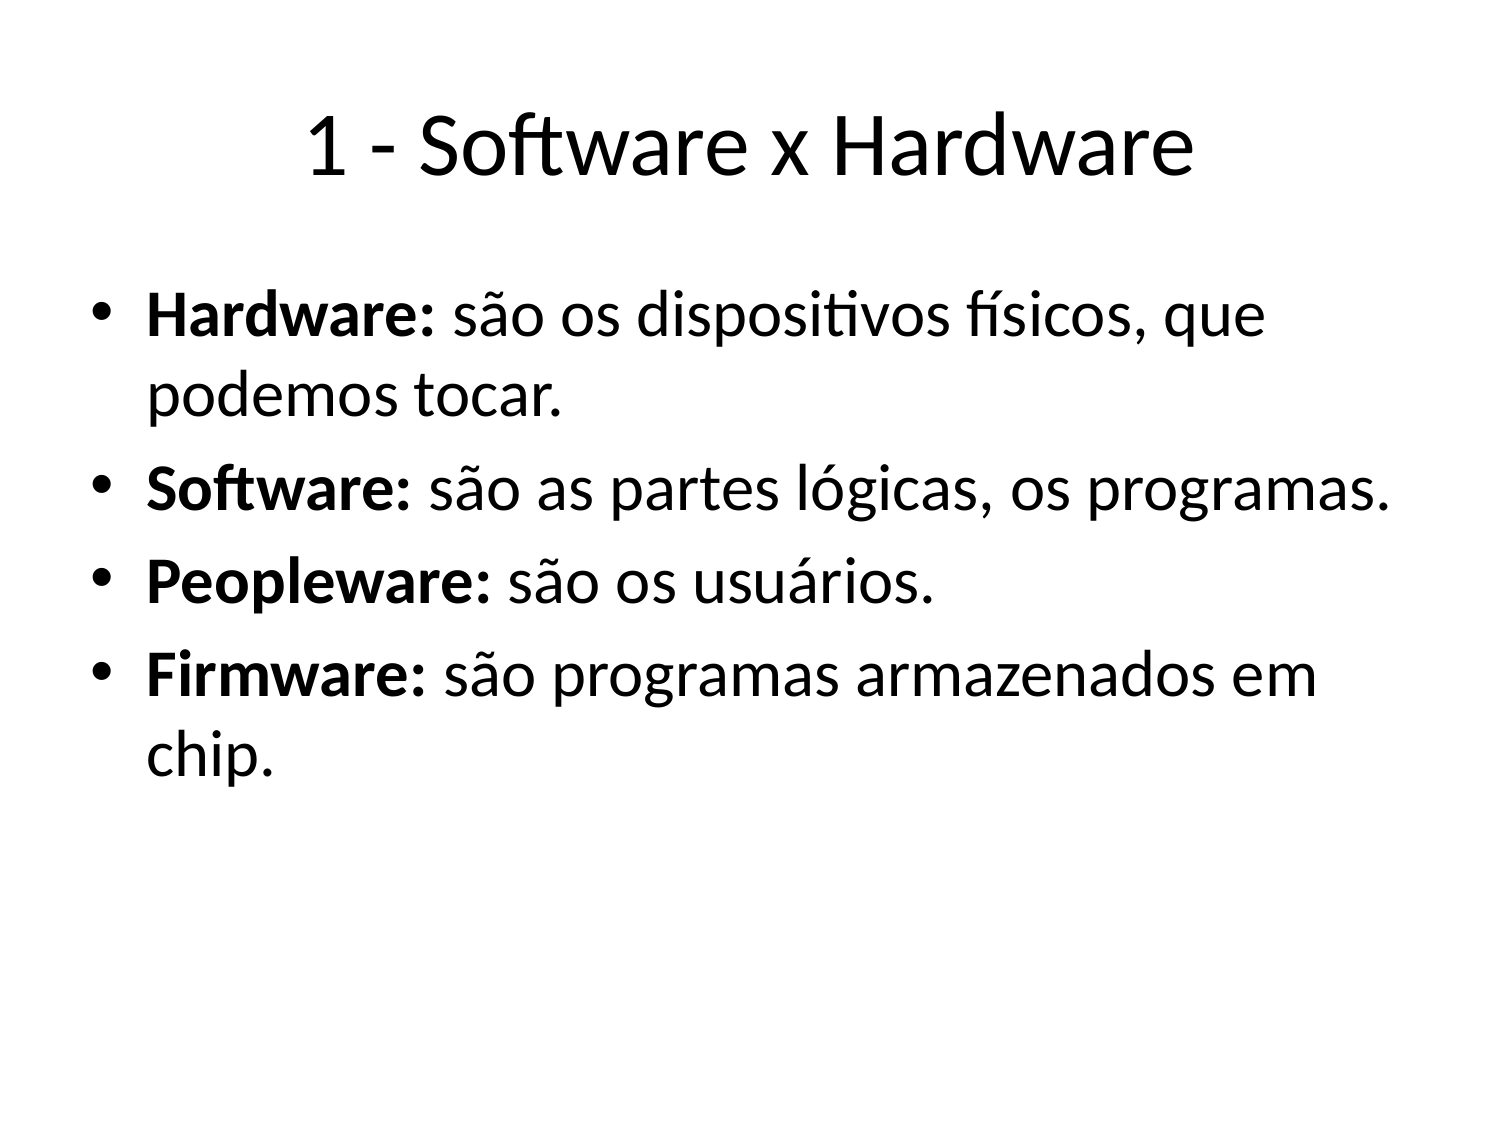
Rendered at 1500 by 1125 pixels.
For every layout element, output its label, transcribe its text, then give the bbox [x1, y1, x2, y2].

list Hardware: são os dispositivos físicos, que podemos tocar. Software: são as partes lógicas, os programas. Peopleware: são os usuários. Firmware: são programas armazenados em chip. [75, 262, 1425, 1005]
title 1 - Software x Hardware [75, 45, 1425, 233]
